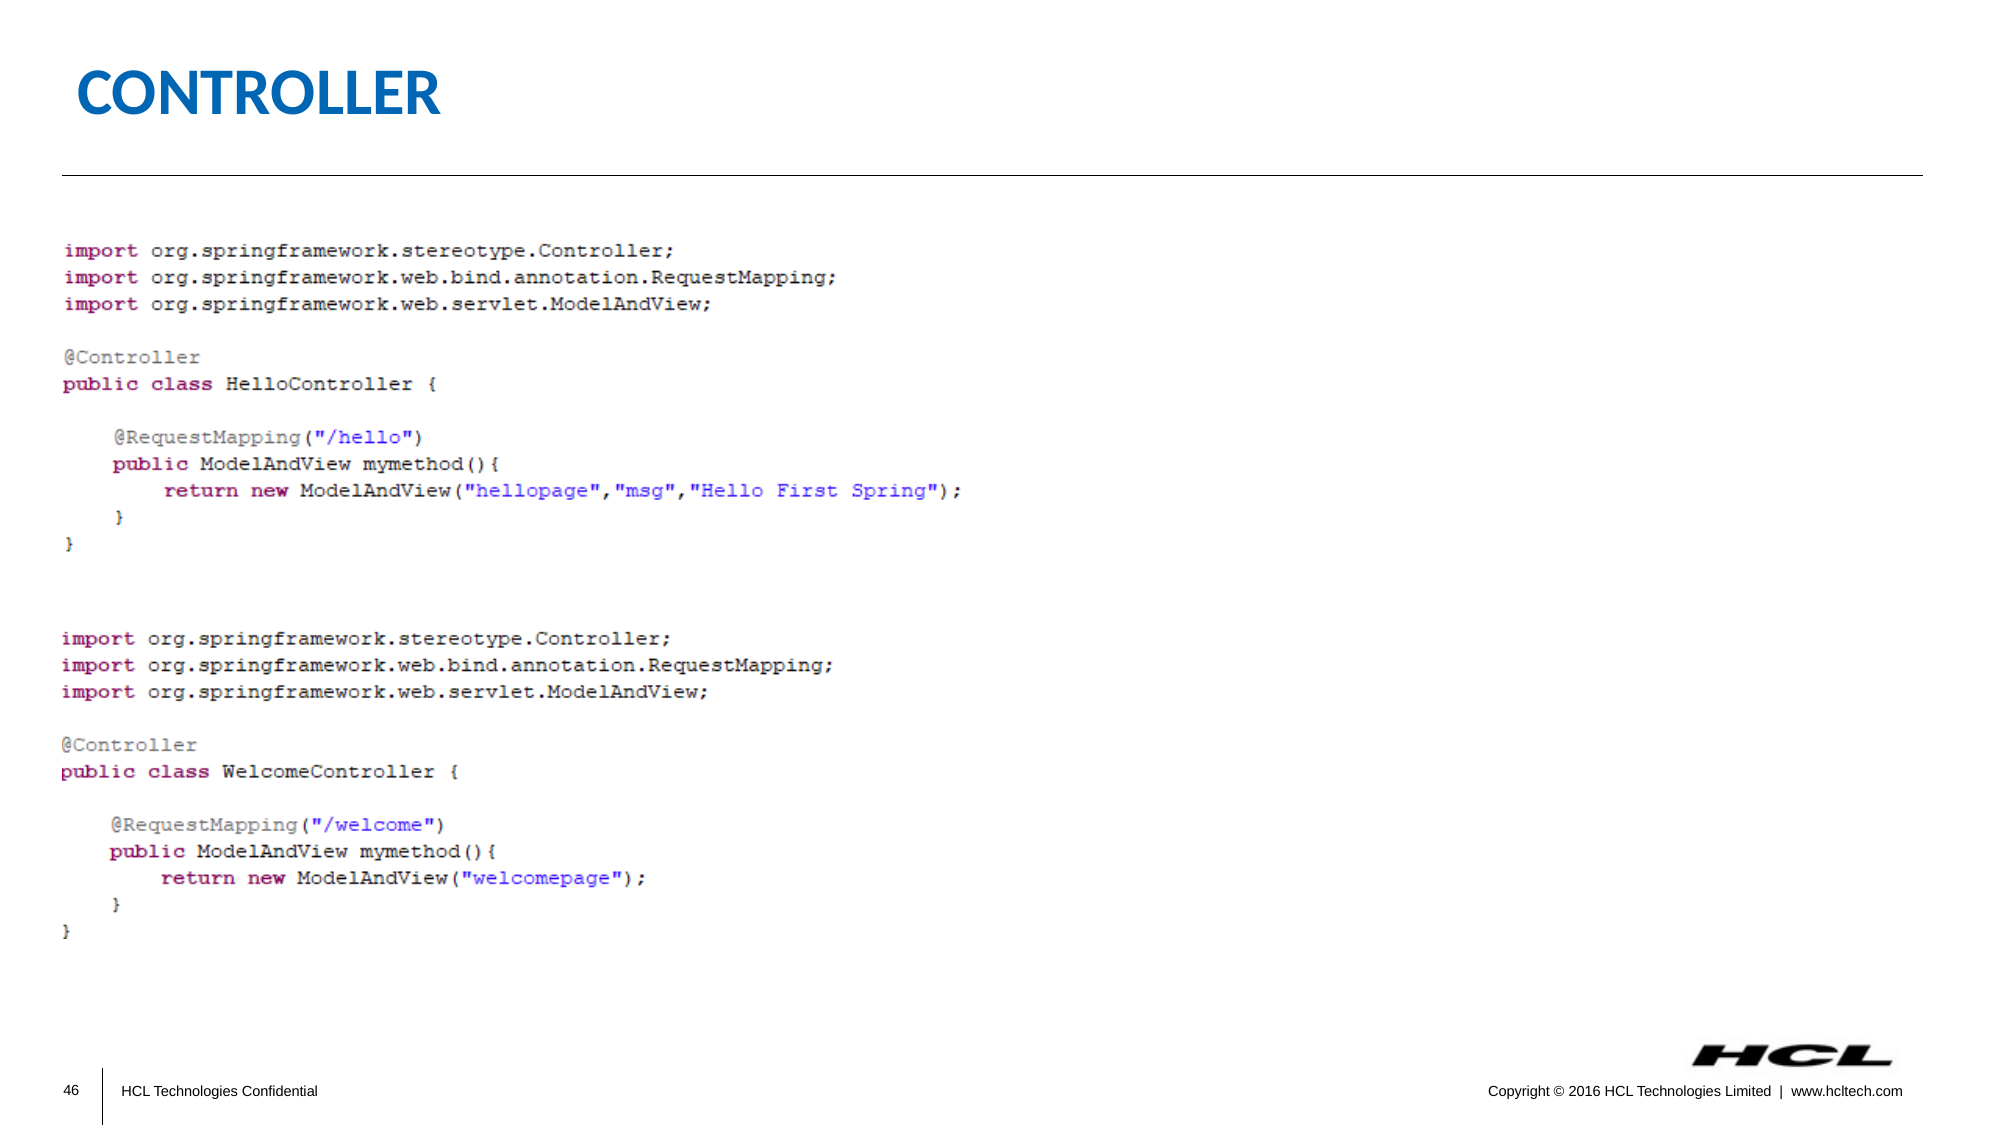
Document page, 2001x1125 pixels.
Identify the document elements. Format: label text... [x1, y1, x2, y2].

title Controller [62, 42, 1781, 144]
picture [62, 612, 853, 940]
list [62, 224, 1003, 569]
picture [1660, 1024, 1924, 1080]
